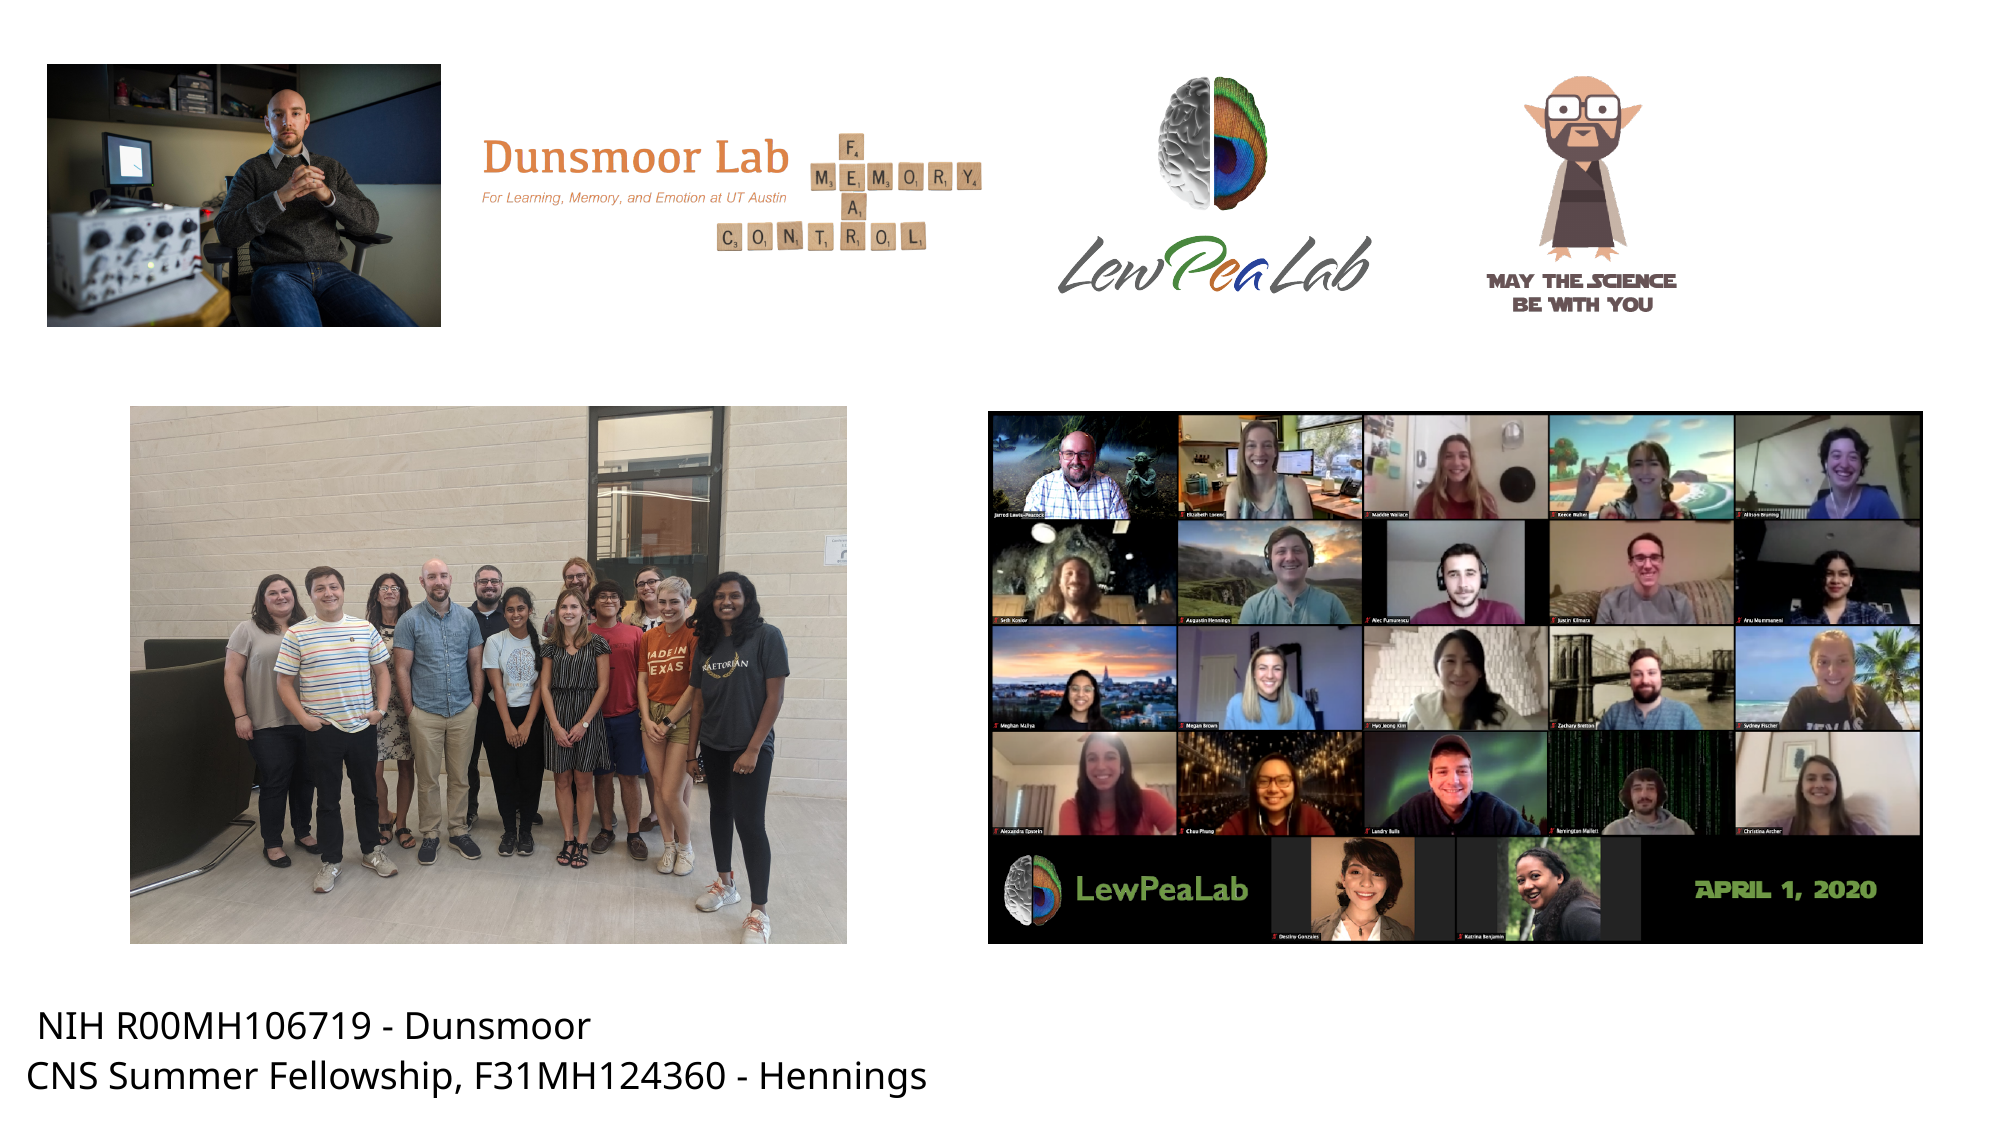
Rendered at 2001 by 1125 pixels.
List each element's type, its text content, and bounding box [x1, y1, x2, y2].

picture [458, 98, 993, 264]
picture [988, 411, 1923, 944]
picture [1052, 64, 1372, 328]
text_box NIH R00MH106719 - Dunsmoor [21, 994, 607, 1044]
picture [47, 64, 441, 327]
picture [1486, 73, 1677, 318]
text_box CNS Summer Fellowship, F31MH124360 - Hennings [10, 1044, 943, 1105]
picture [130, 406, 847, 944]
